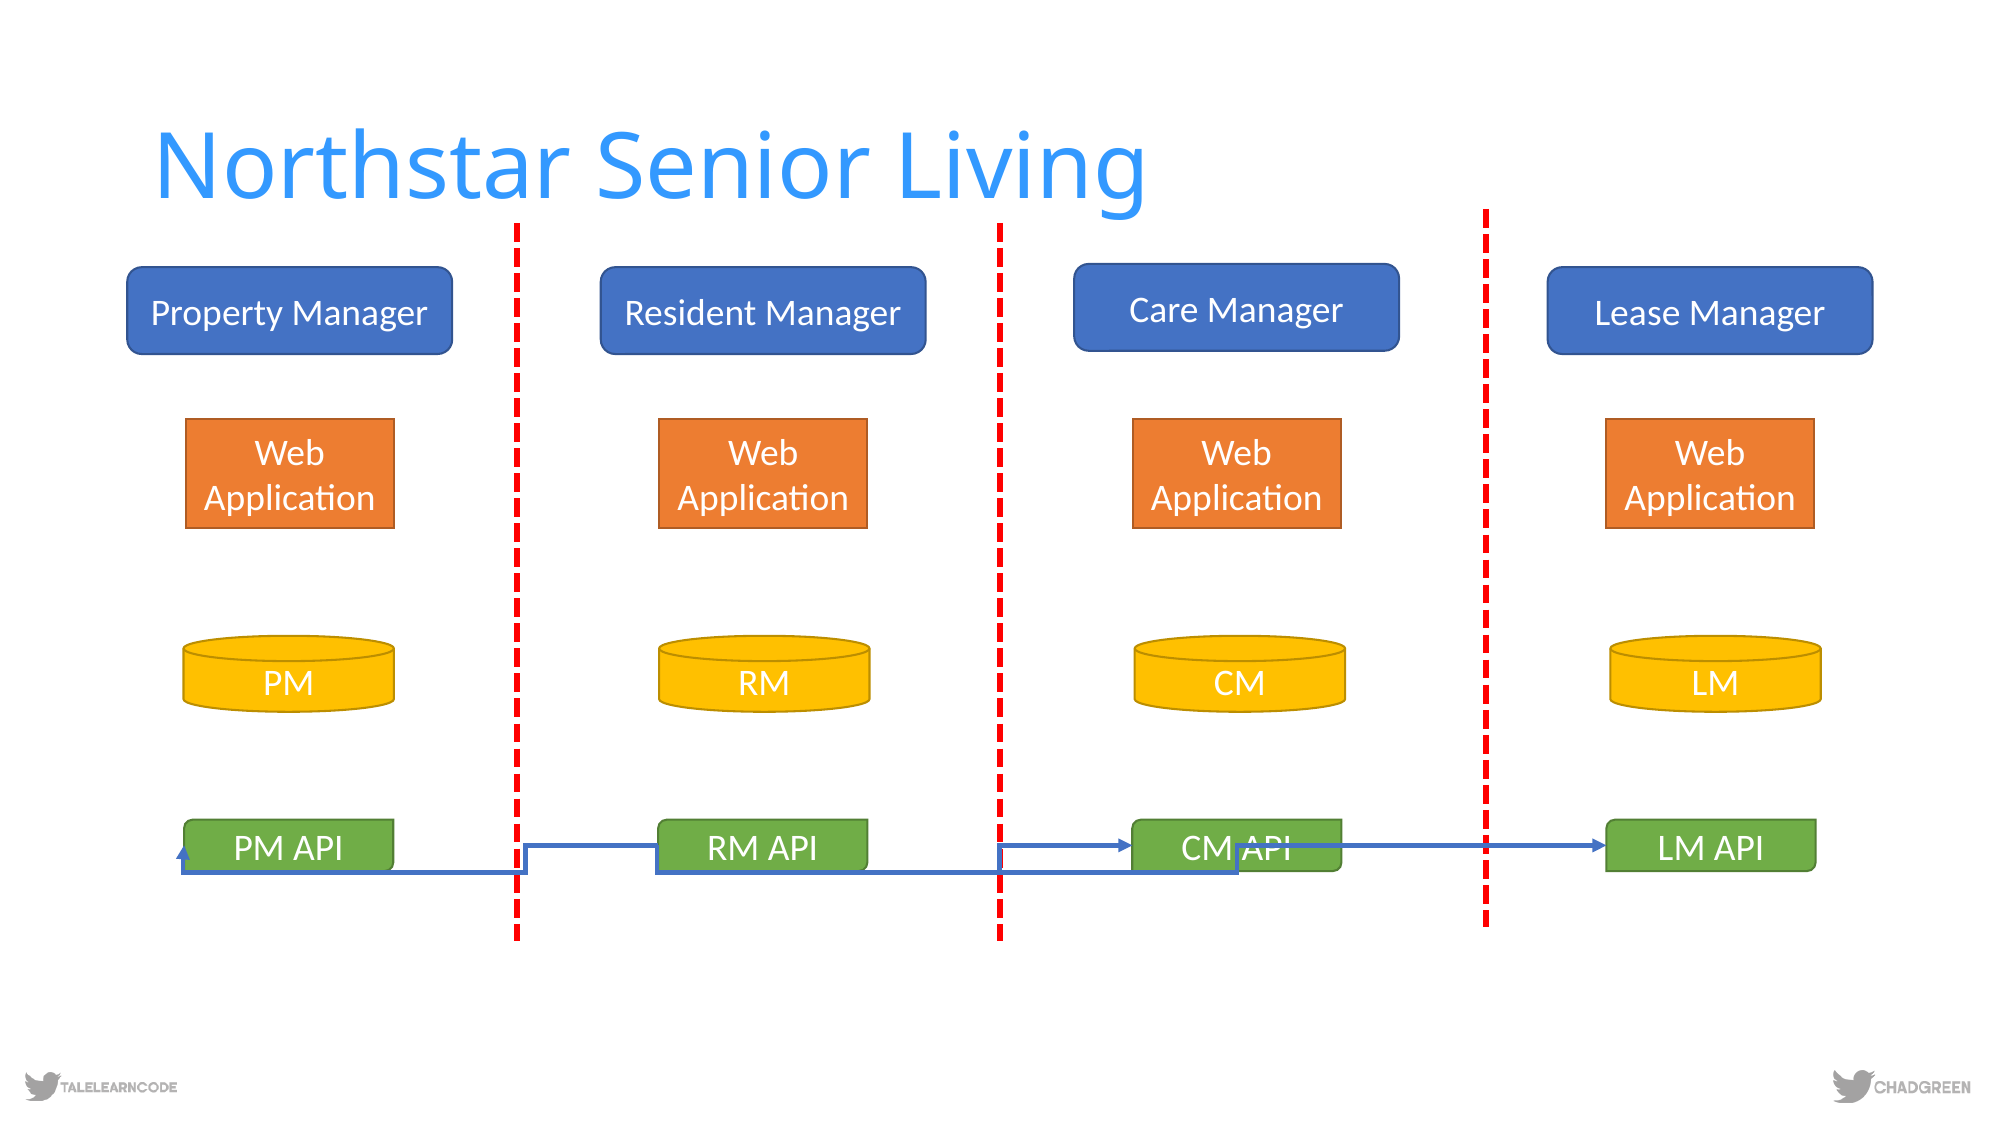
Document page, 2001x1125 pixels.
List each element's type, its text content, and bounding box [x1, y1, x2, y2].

text_box CM API [1131, 818, 1236, 870]
text_box Resident Manager [599, 266, 927, 356]
title Northstar Senior Living [137, 59, 1863, 278]
text_box Care Manager [1073, 262, 1401, 352]
text_box RM API [657, 818, 869, 870]
text_box Web Application [1239, 418, 1342, 529]
text_box PM API [183, 818, 395, 870]
text_box Lease Manager [1546, 266, 1874, 356]
text_box CM API [1239, 818, 1343, 843]
text_box Web Application [1132, 418, 1236, 529]
text_box CM [1133, 634, 1236, 713]
text_box CM [1239, 634, 1347, 713]
text_box LM API [1605, 818, 1817, 873]
text_box Web Application [185, 418, 395, 529]
text_box RM [658, 634, 871, 713]
text_box Web Application [1605, 418, 1815, 529]
text_box LM [1609, 634, 1822, 713]
text_box Property Manager [126, 266, 454, 356]
text_box PM [182, 634, 395, 713]
text_box Web Application [658, 418, 868, 529]
text_box CM API [1239, 848, 1343, 873]
